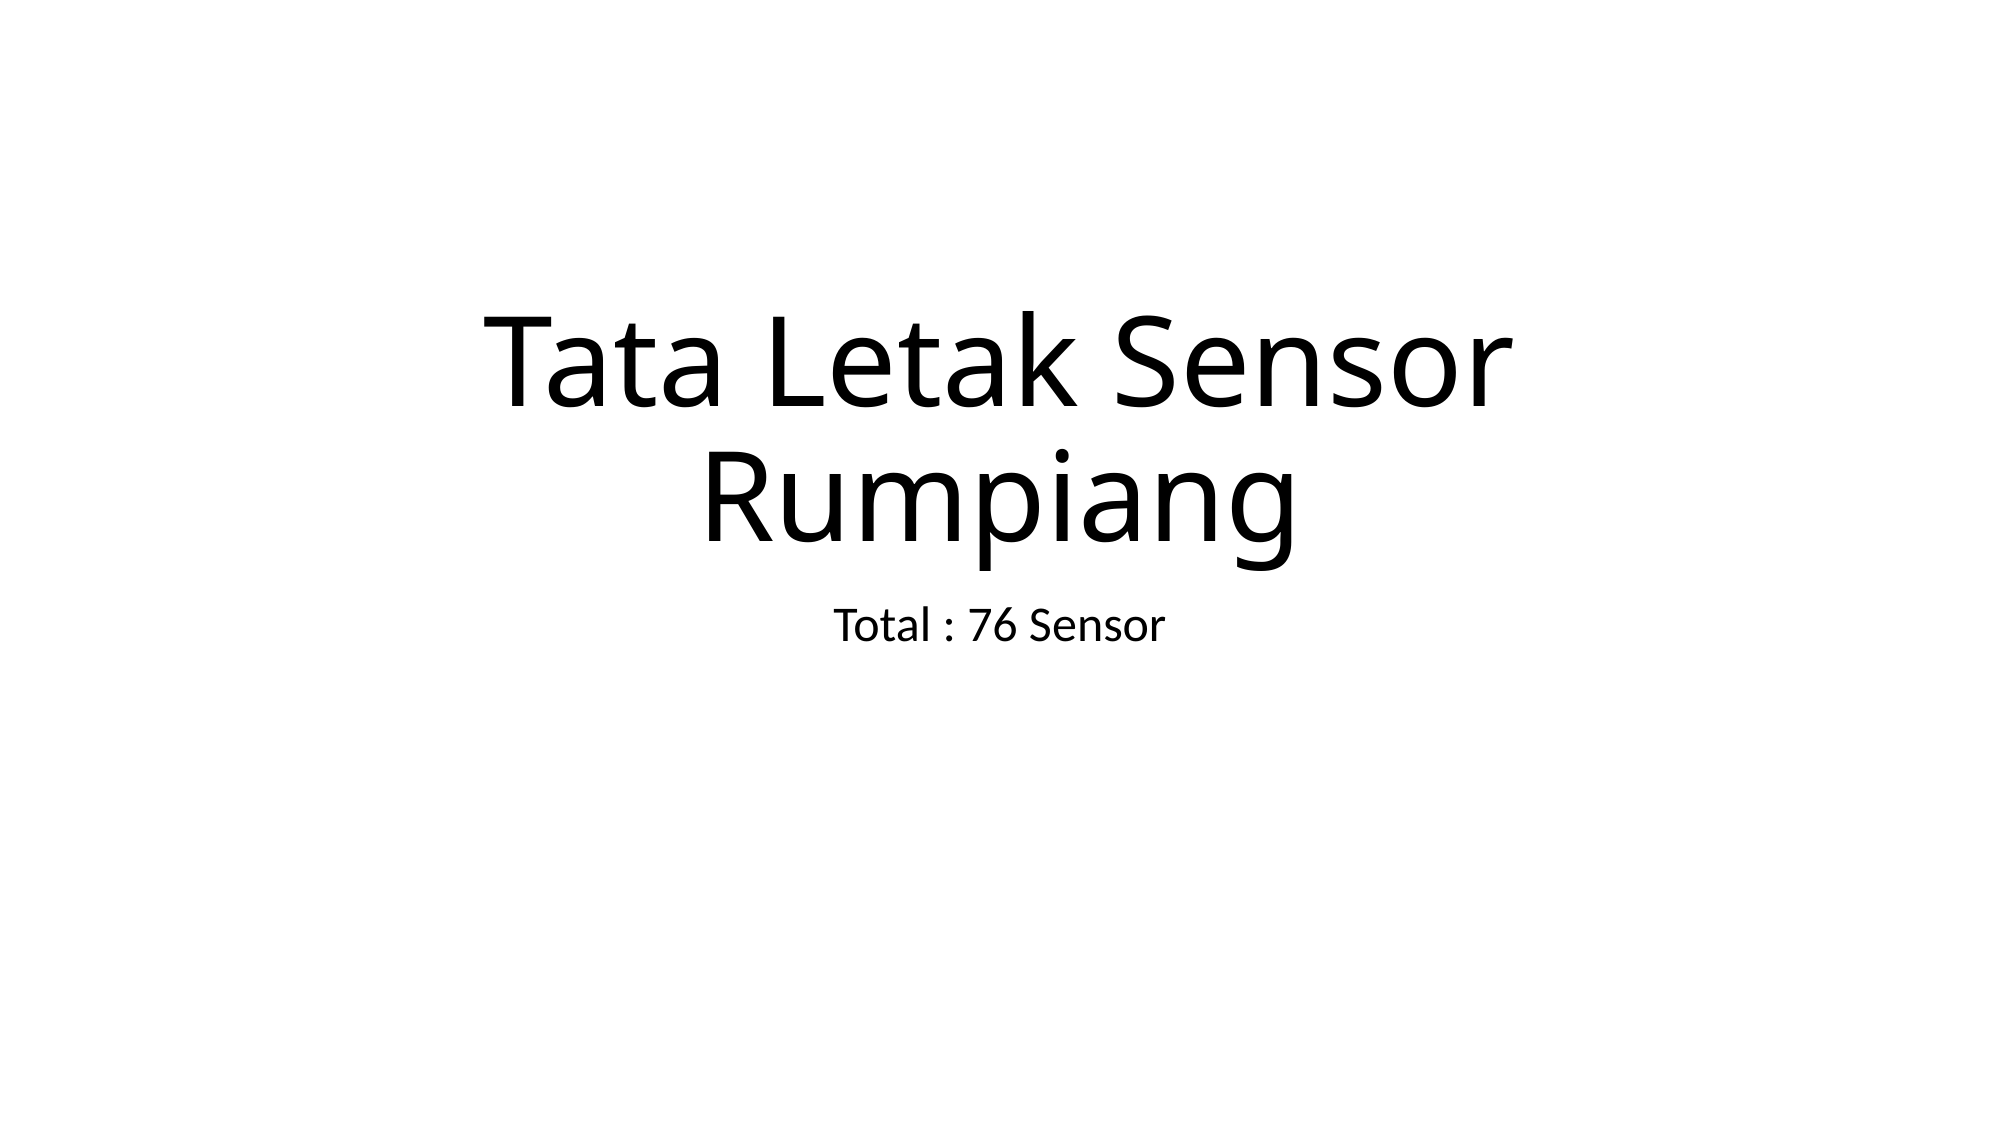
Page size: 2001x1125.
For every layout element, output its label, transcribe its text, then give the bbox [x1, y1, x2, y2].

subtitle Total : 76 Sensor [249, 590, 1750, 863]
title Tata Letak Sensor Rumpiang [249, 184, 1750, 576]
